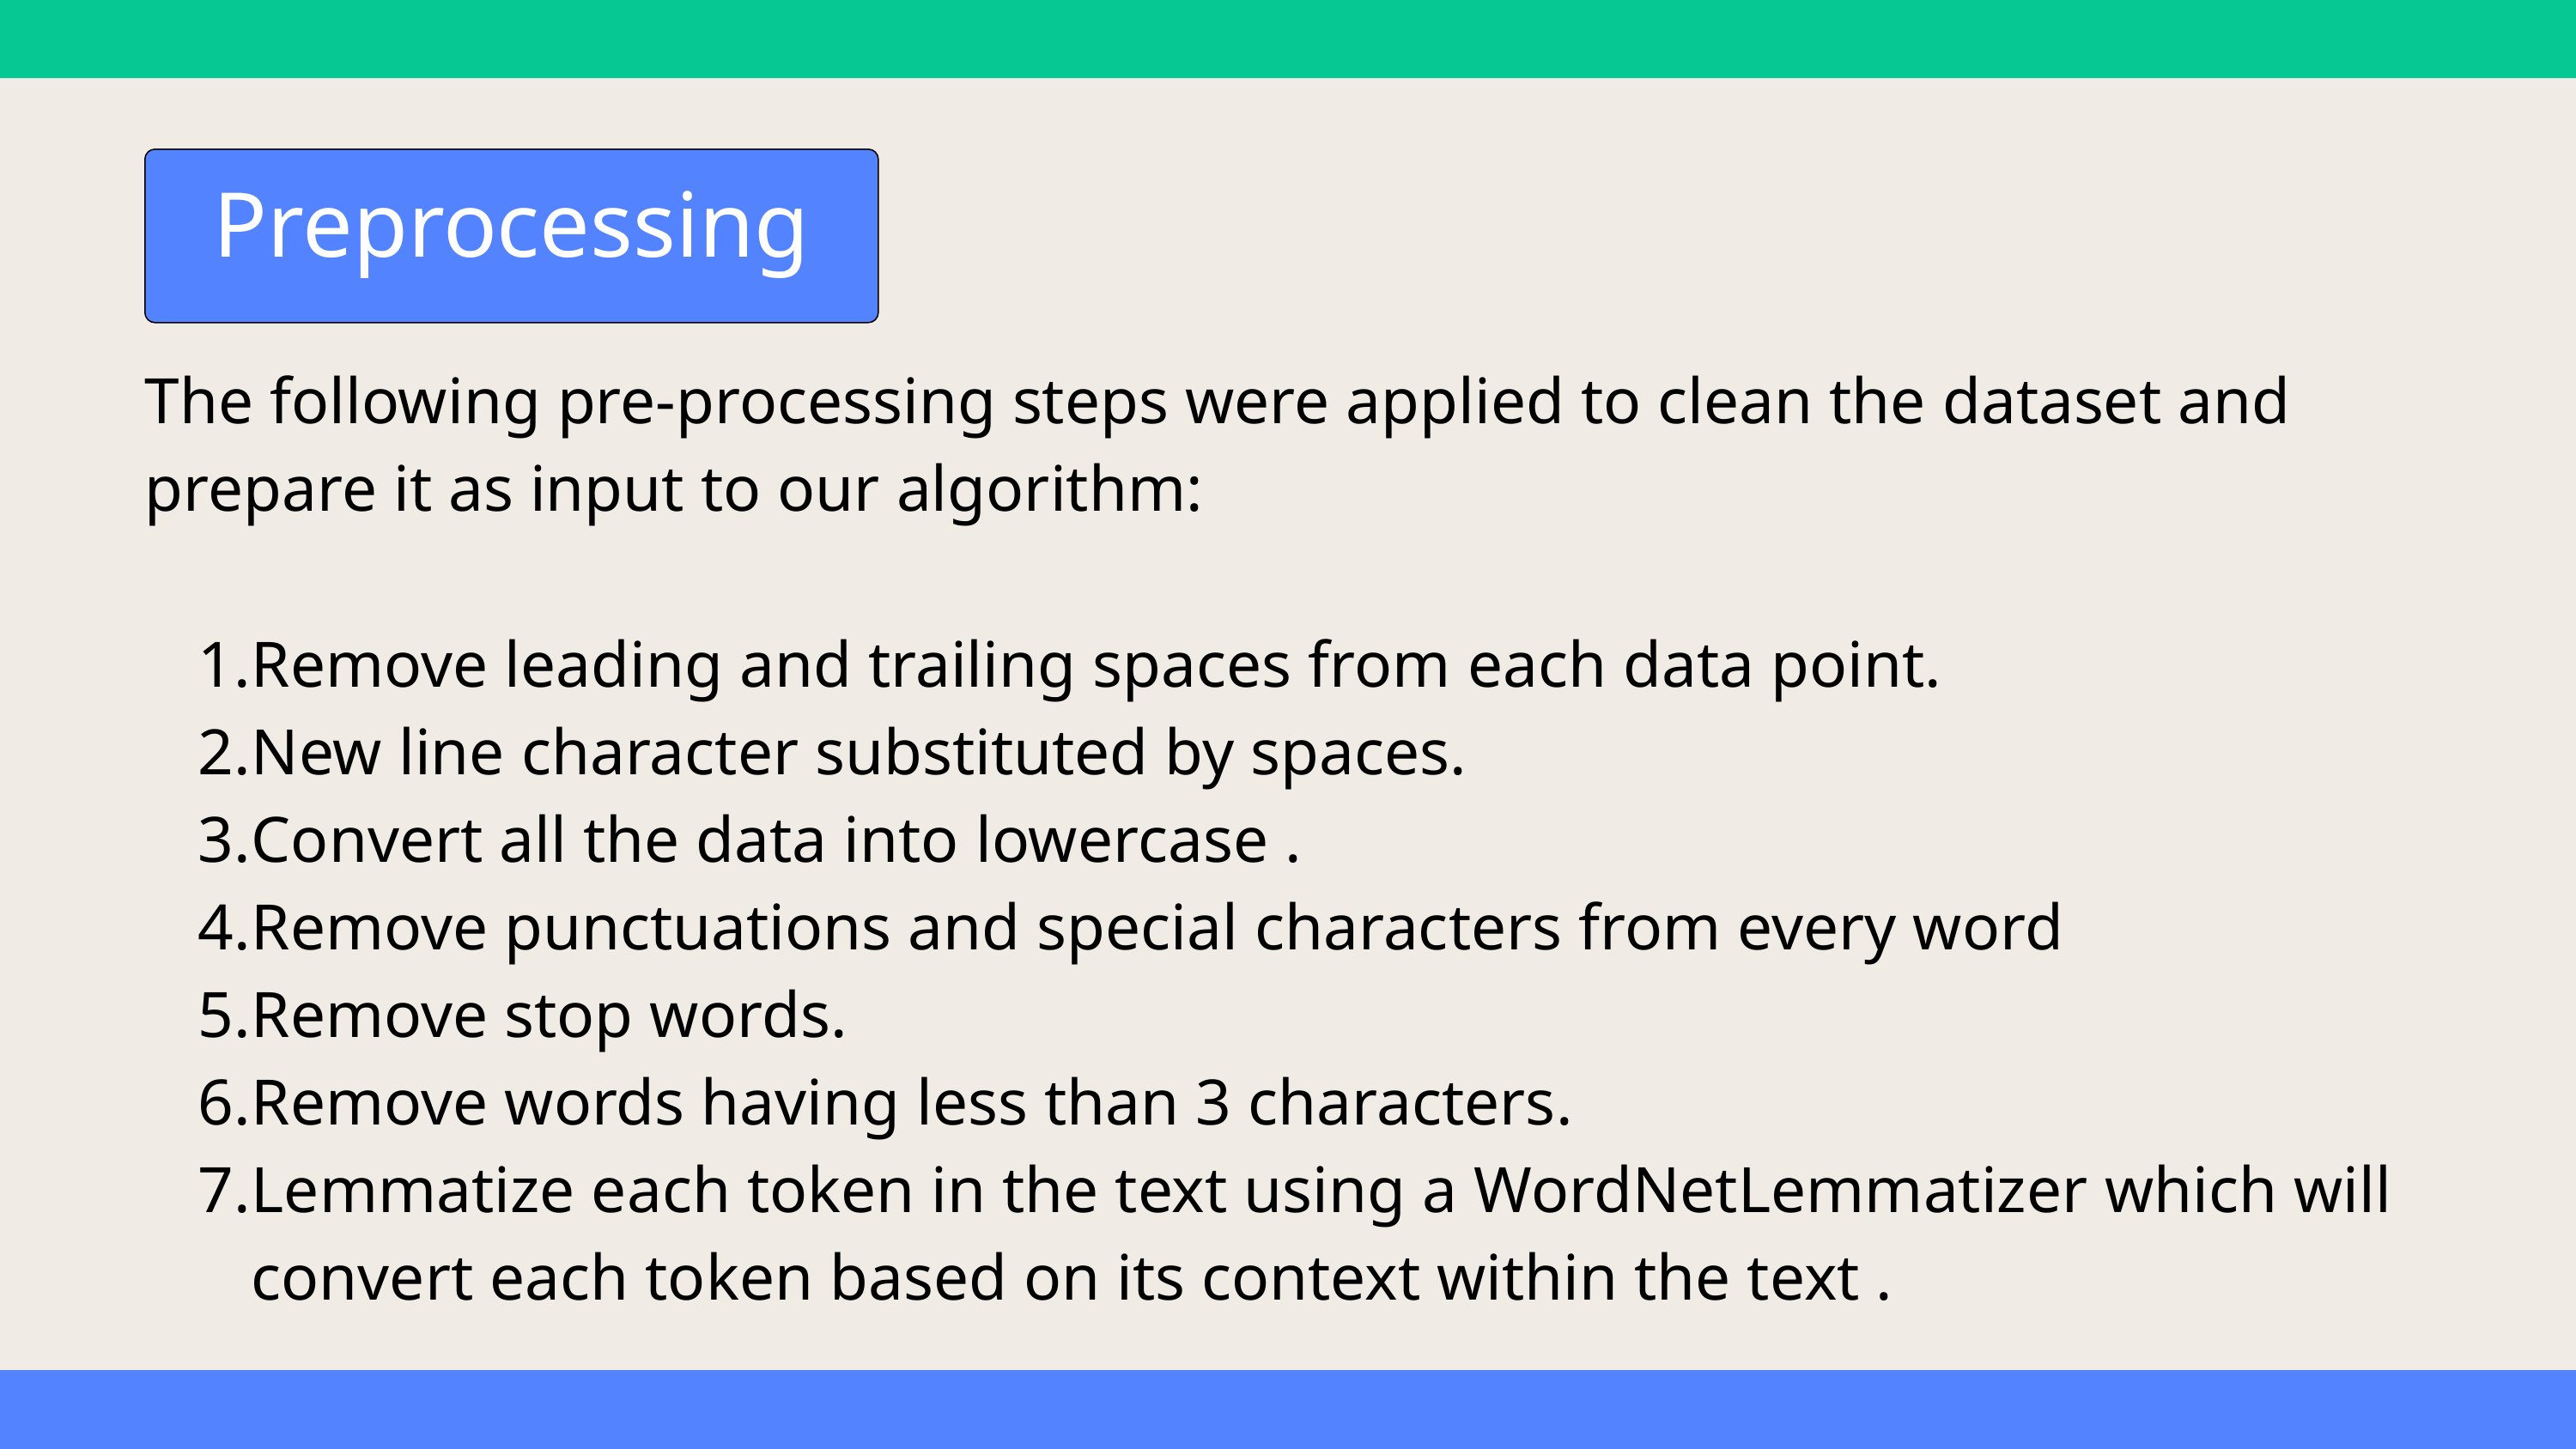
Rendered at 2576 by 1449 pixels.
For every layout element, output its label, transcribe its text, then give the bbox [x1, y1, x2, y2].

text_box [0, 0, 2576, 79]
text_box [0, 1369, 2576, 1449]
text_box The following pre-processing steps were applied to clean the dataset and prepare it as input to our algorithm: Remove leading and trailing spaces from each data point. New line character substituted by spaces. Convert all the data into lowercase . Remove punctuations and special characters from every word Remove stop words. Remove words having less than 3 characters. Lemmatize each token in the text using a WordNetLemmatizer which will convert each token based on its context within the text . [144, 349, 2509, 1313]
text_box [144, 149, 879, 324]
